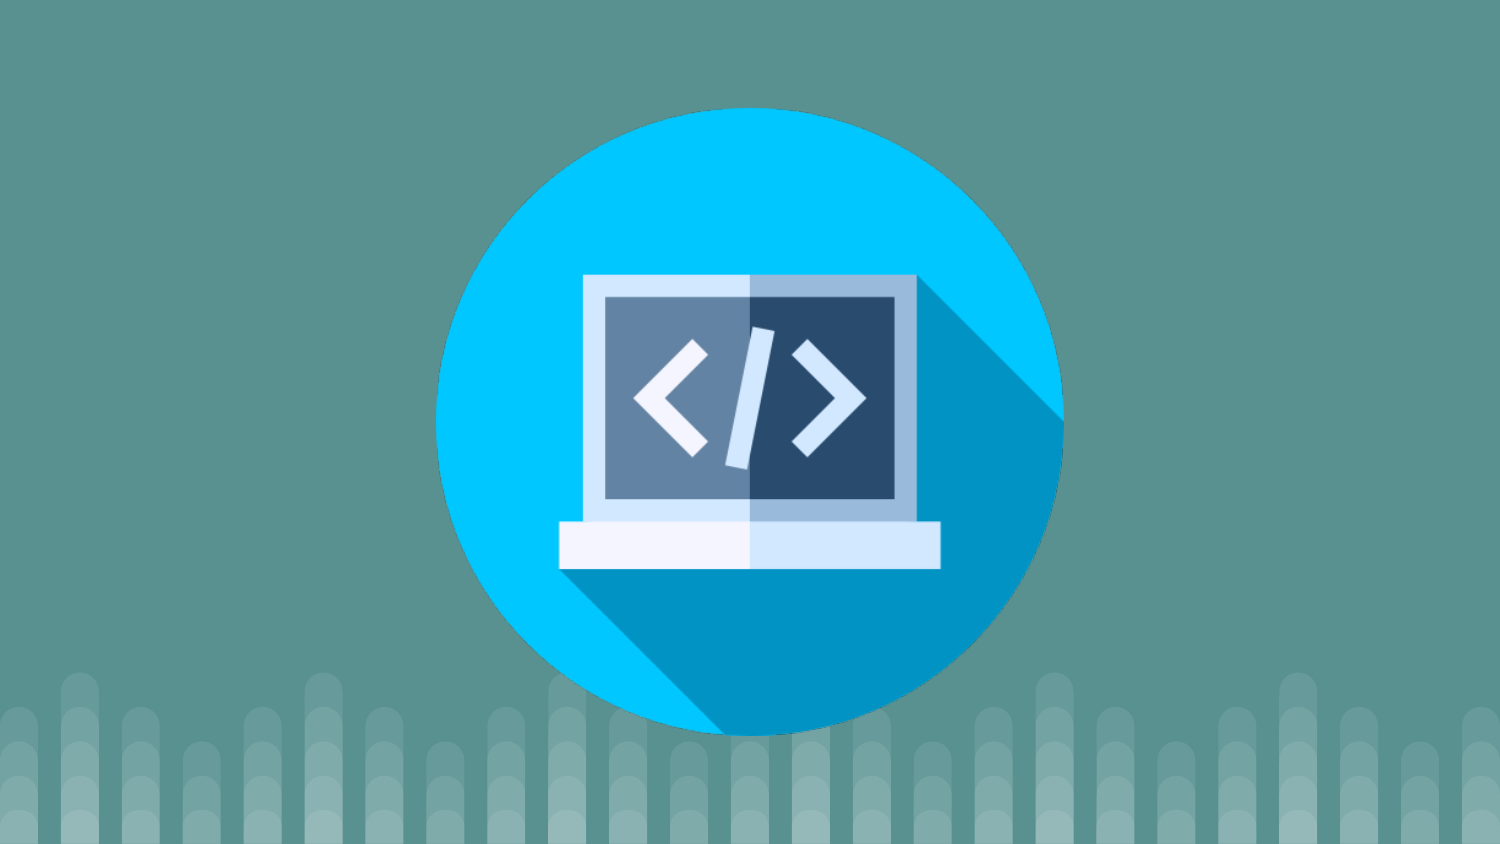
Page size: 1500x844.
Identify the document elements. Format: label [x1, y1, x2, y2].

picture [559, 275, 941, 569]
picture [436, 108, 722, 394]
picture [773, 445, 1064, 736]
picture [436, 450, 727, 736]
picture [778, 108, 1064, 401]
